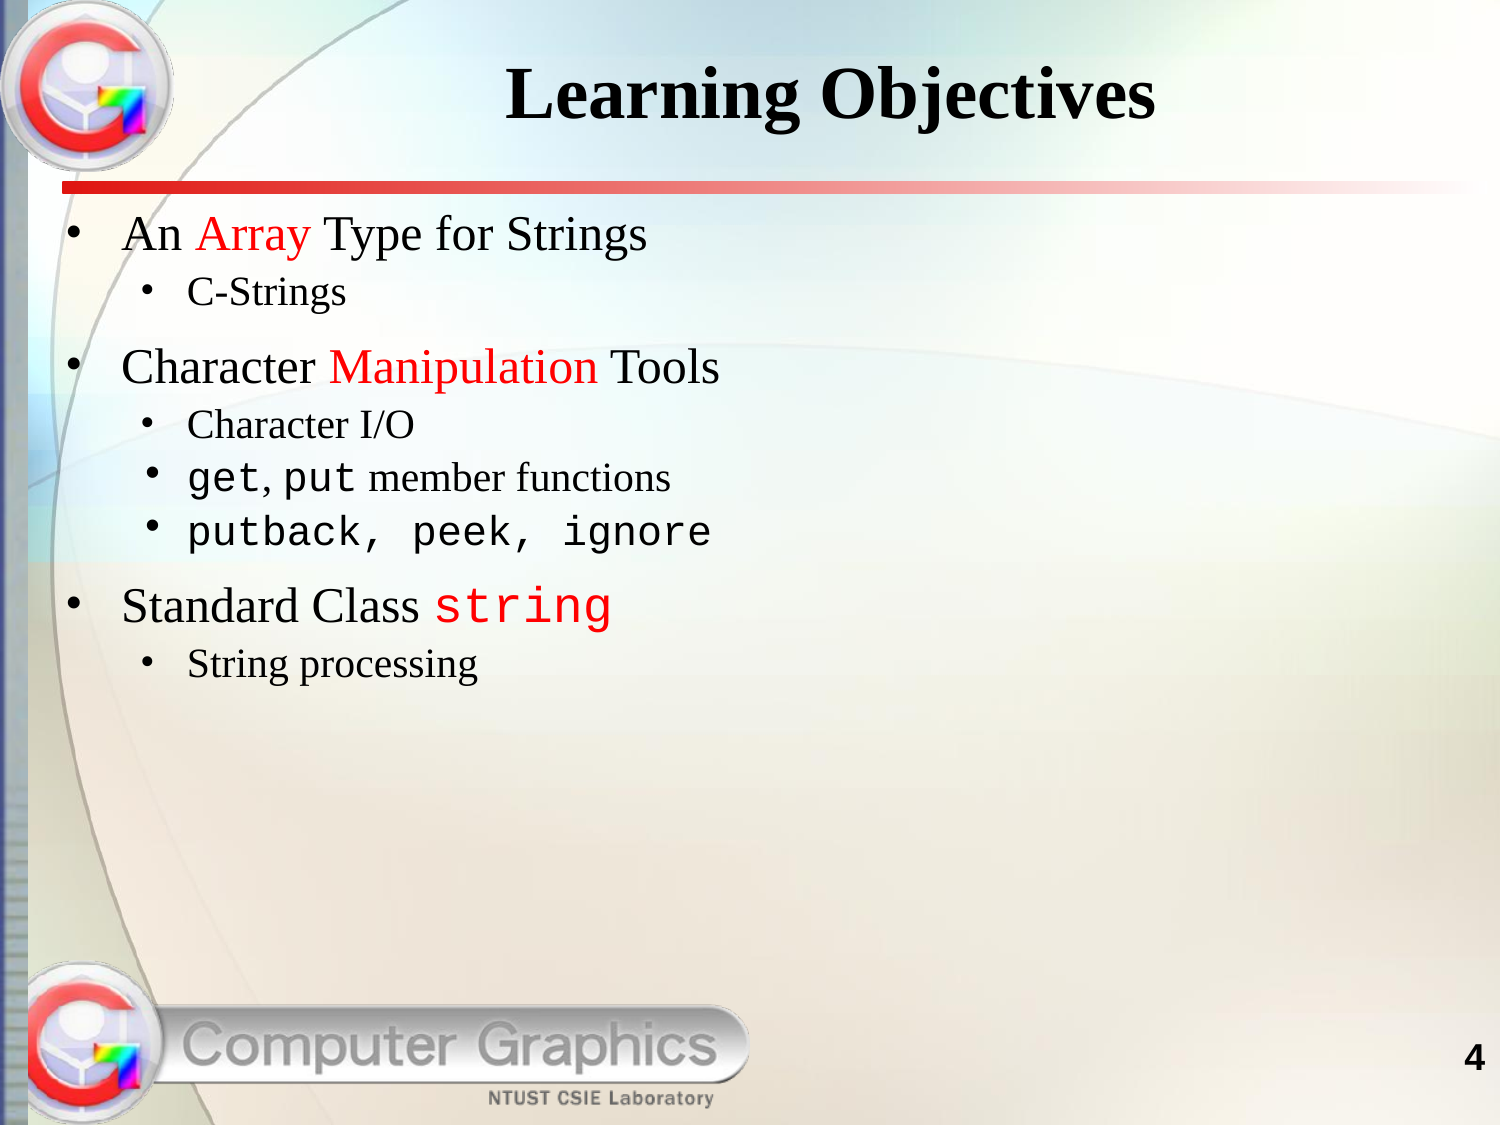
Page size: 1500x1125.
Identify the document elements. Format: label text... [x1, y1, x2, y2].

picture [0, 0, 1500, 1125]
title Learning Objectives [162, 3, 1500, 175]
list An Array Type for Strings C-Strings Character Manipulation Tools Character I/O get, put member functions putback, peek, ignore Standard Class string String processing [50, 200, 1332, 960]
slide_number 4 [1187, 1025, 1500, 1063]
